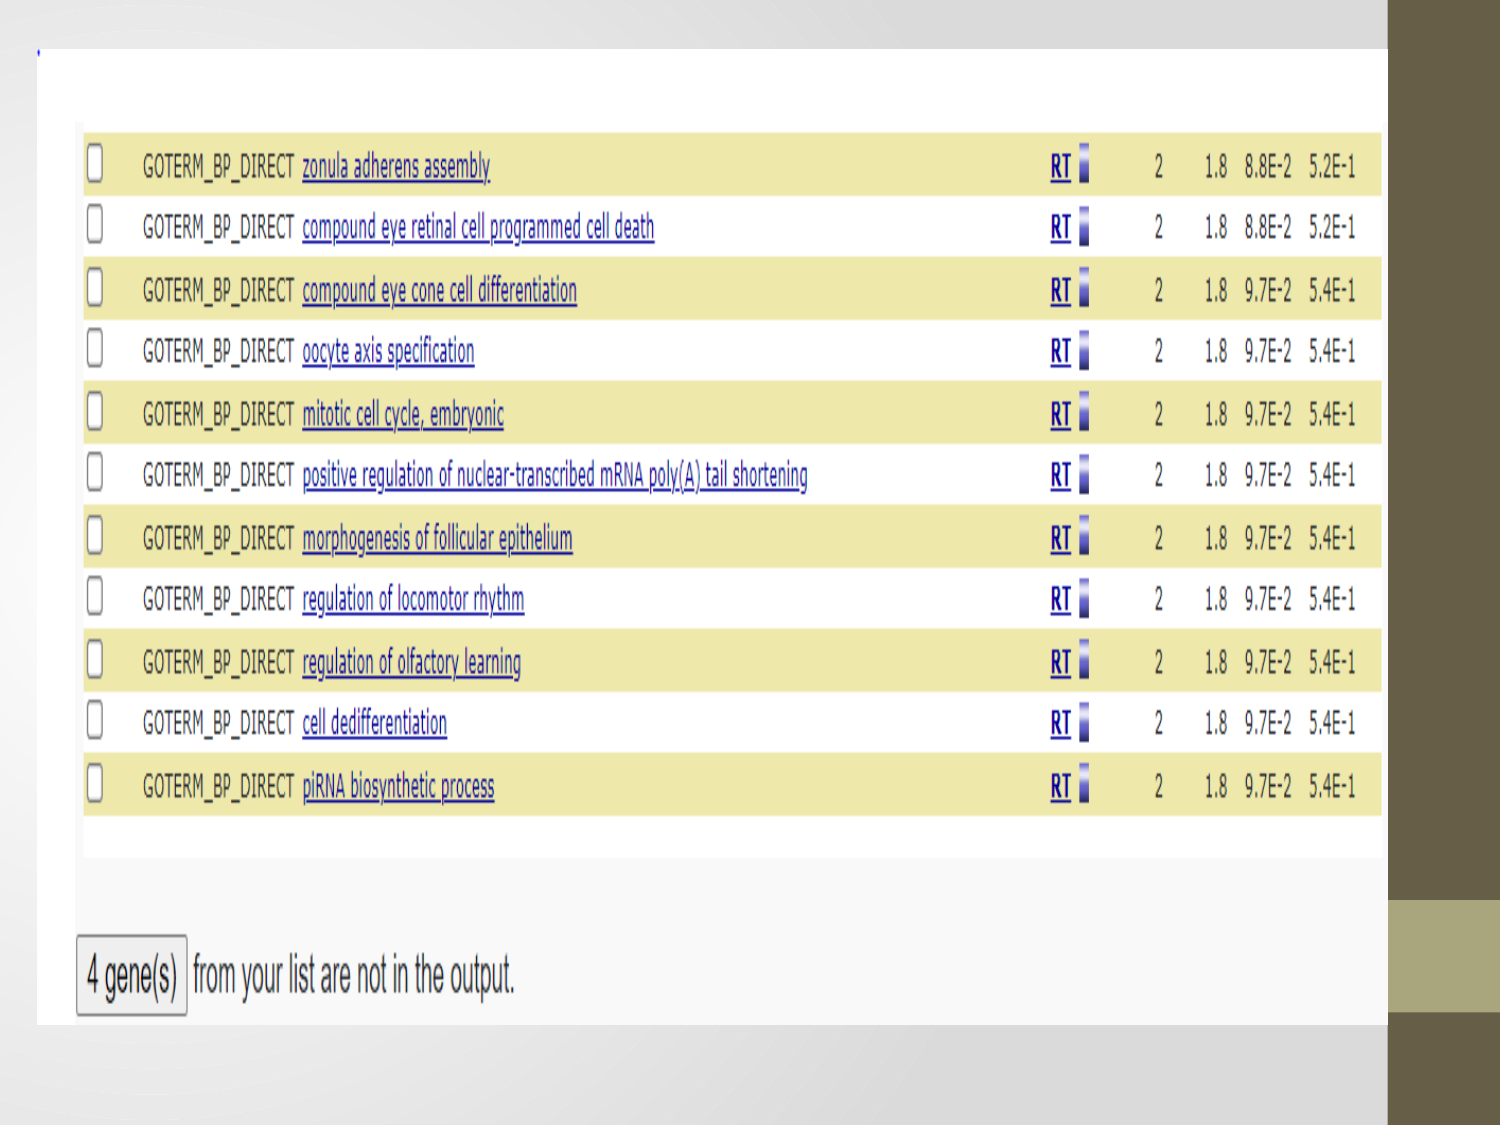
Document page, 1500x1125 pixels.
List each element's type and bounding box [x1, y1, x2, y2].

list [36, 49, 1388, 1026]
